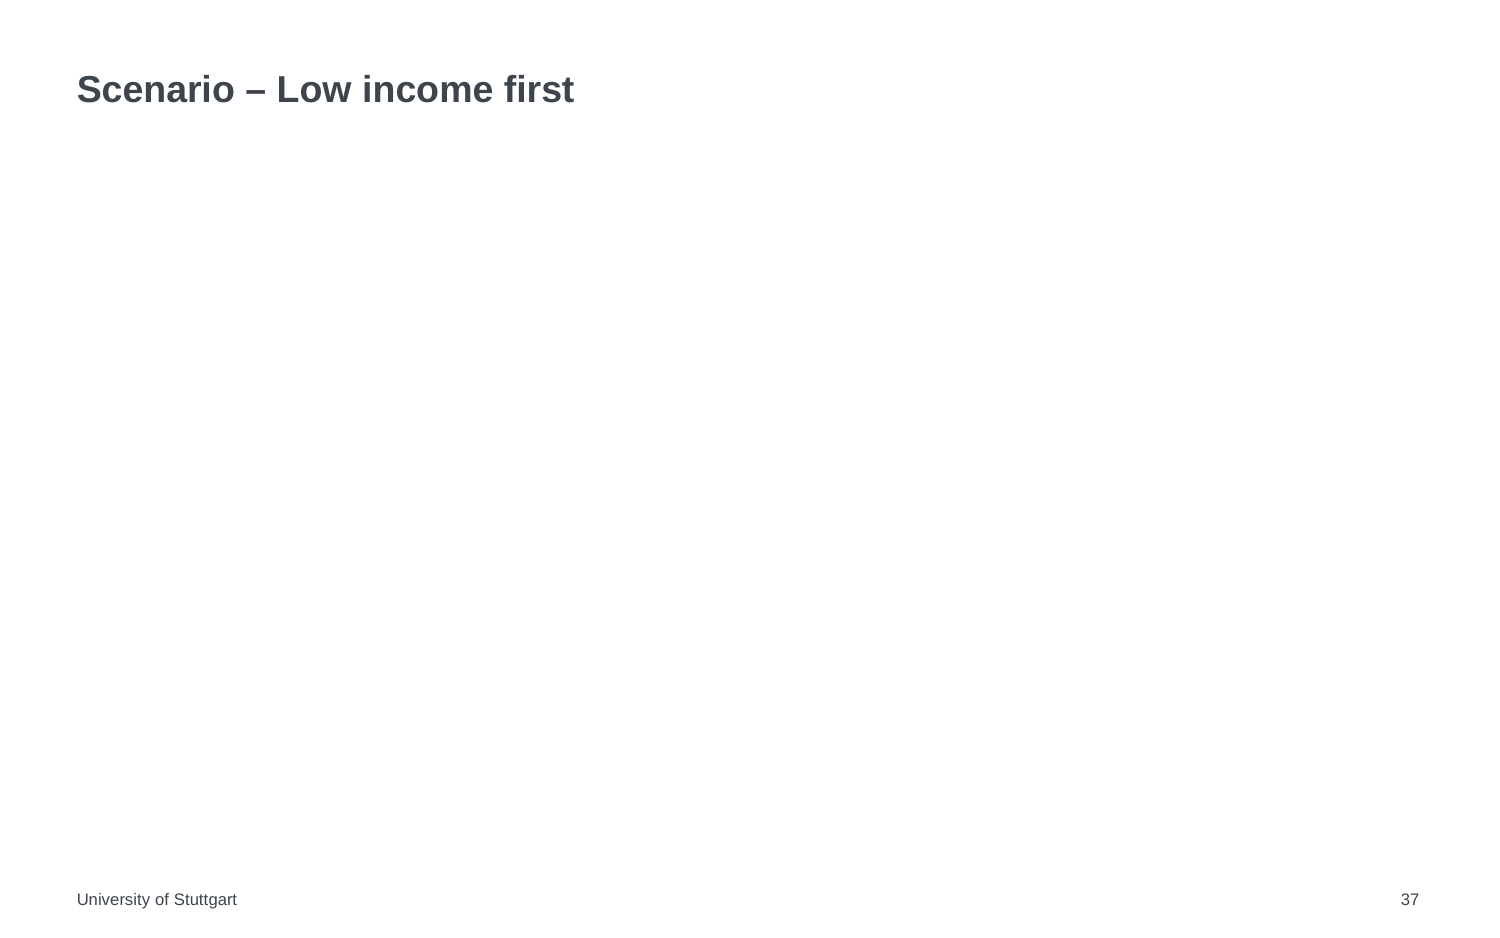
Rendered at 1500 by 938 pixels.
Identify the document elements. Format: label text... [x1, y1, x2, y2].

slide_number 37 [1400, 888, 1438, 910]
title Scenario – Low income first [76, 64, 1424, 111]
footer University of Stuttgart [76, 888, 1072, 910]
